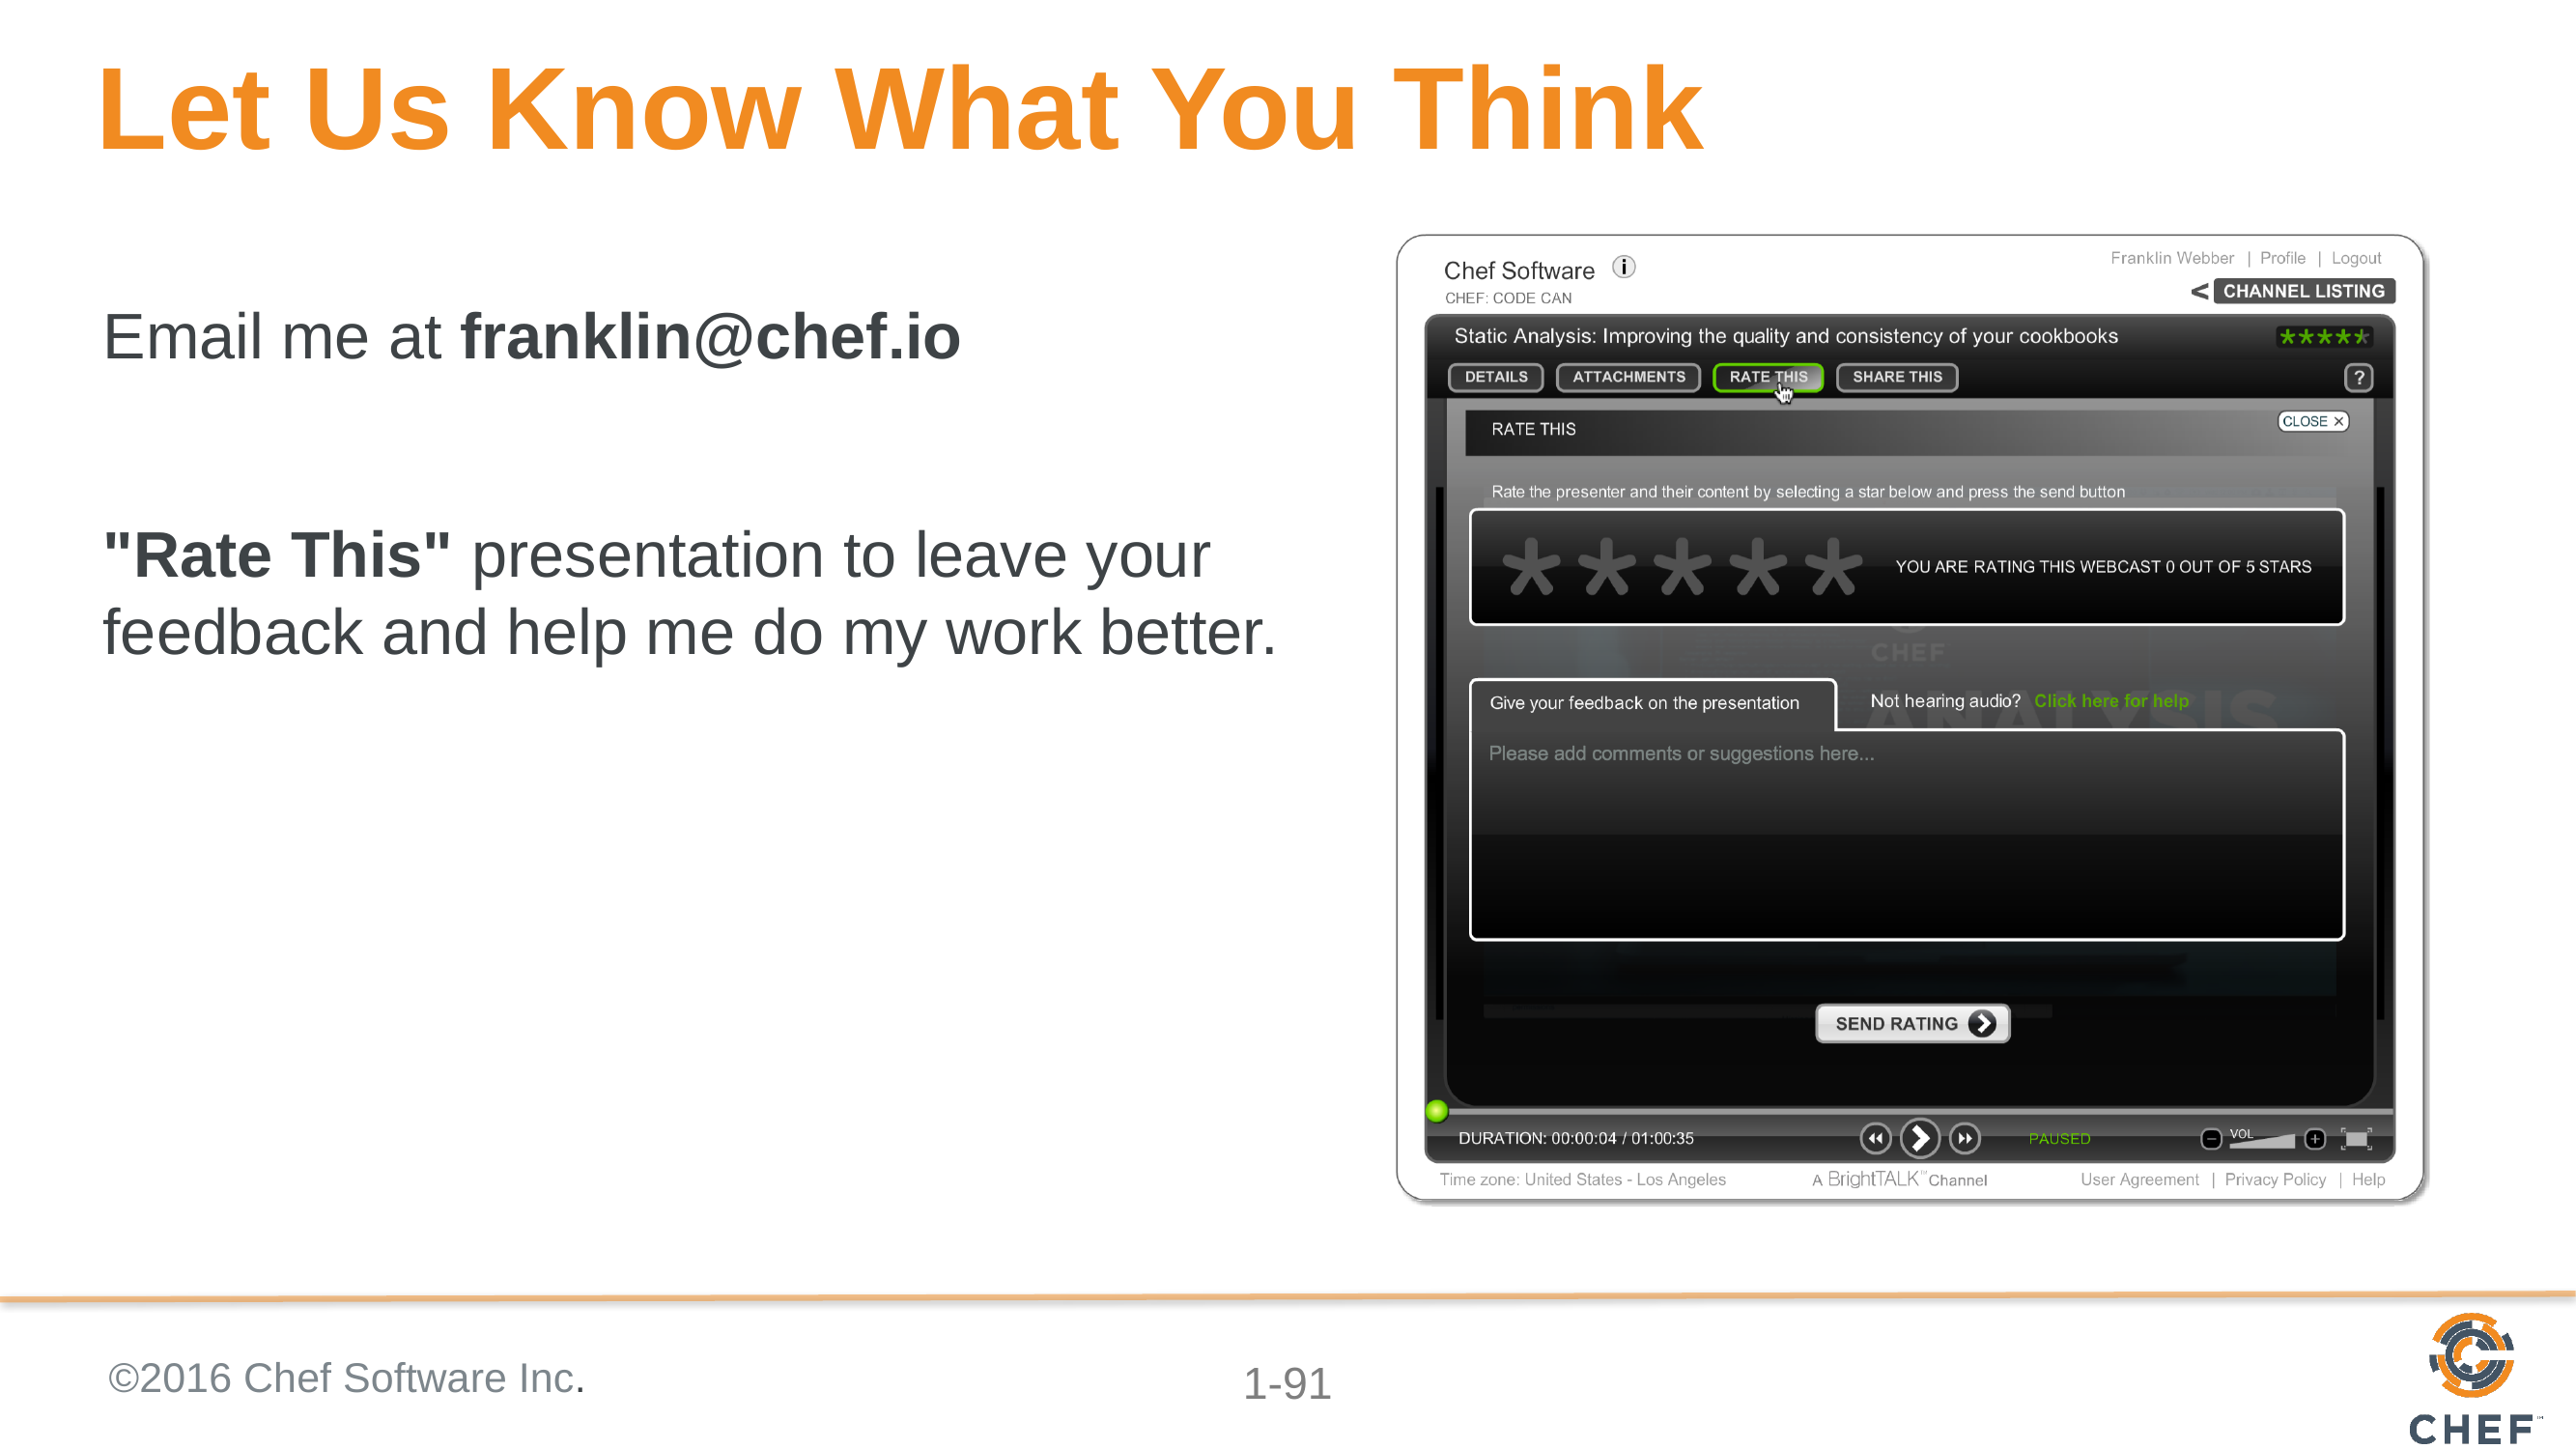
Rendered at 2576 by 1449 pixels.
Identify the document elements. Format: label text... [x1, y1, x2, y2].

title Let Us Know What You Think [96, 48, 2463, 180]
picture [2399, 1297, 2551, 1449]
list Email me at franklin@chef.io "Rate This" presentation to leave your feedback and help me do my work better. [102, 294, 1344, 1142]
picture [1366, 205, 2464, 1231]
